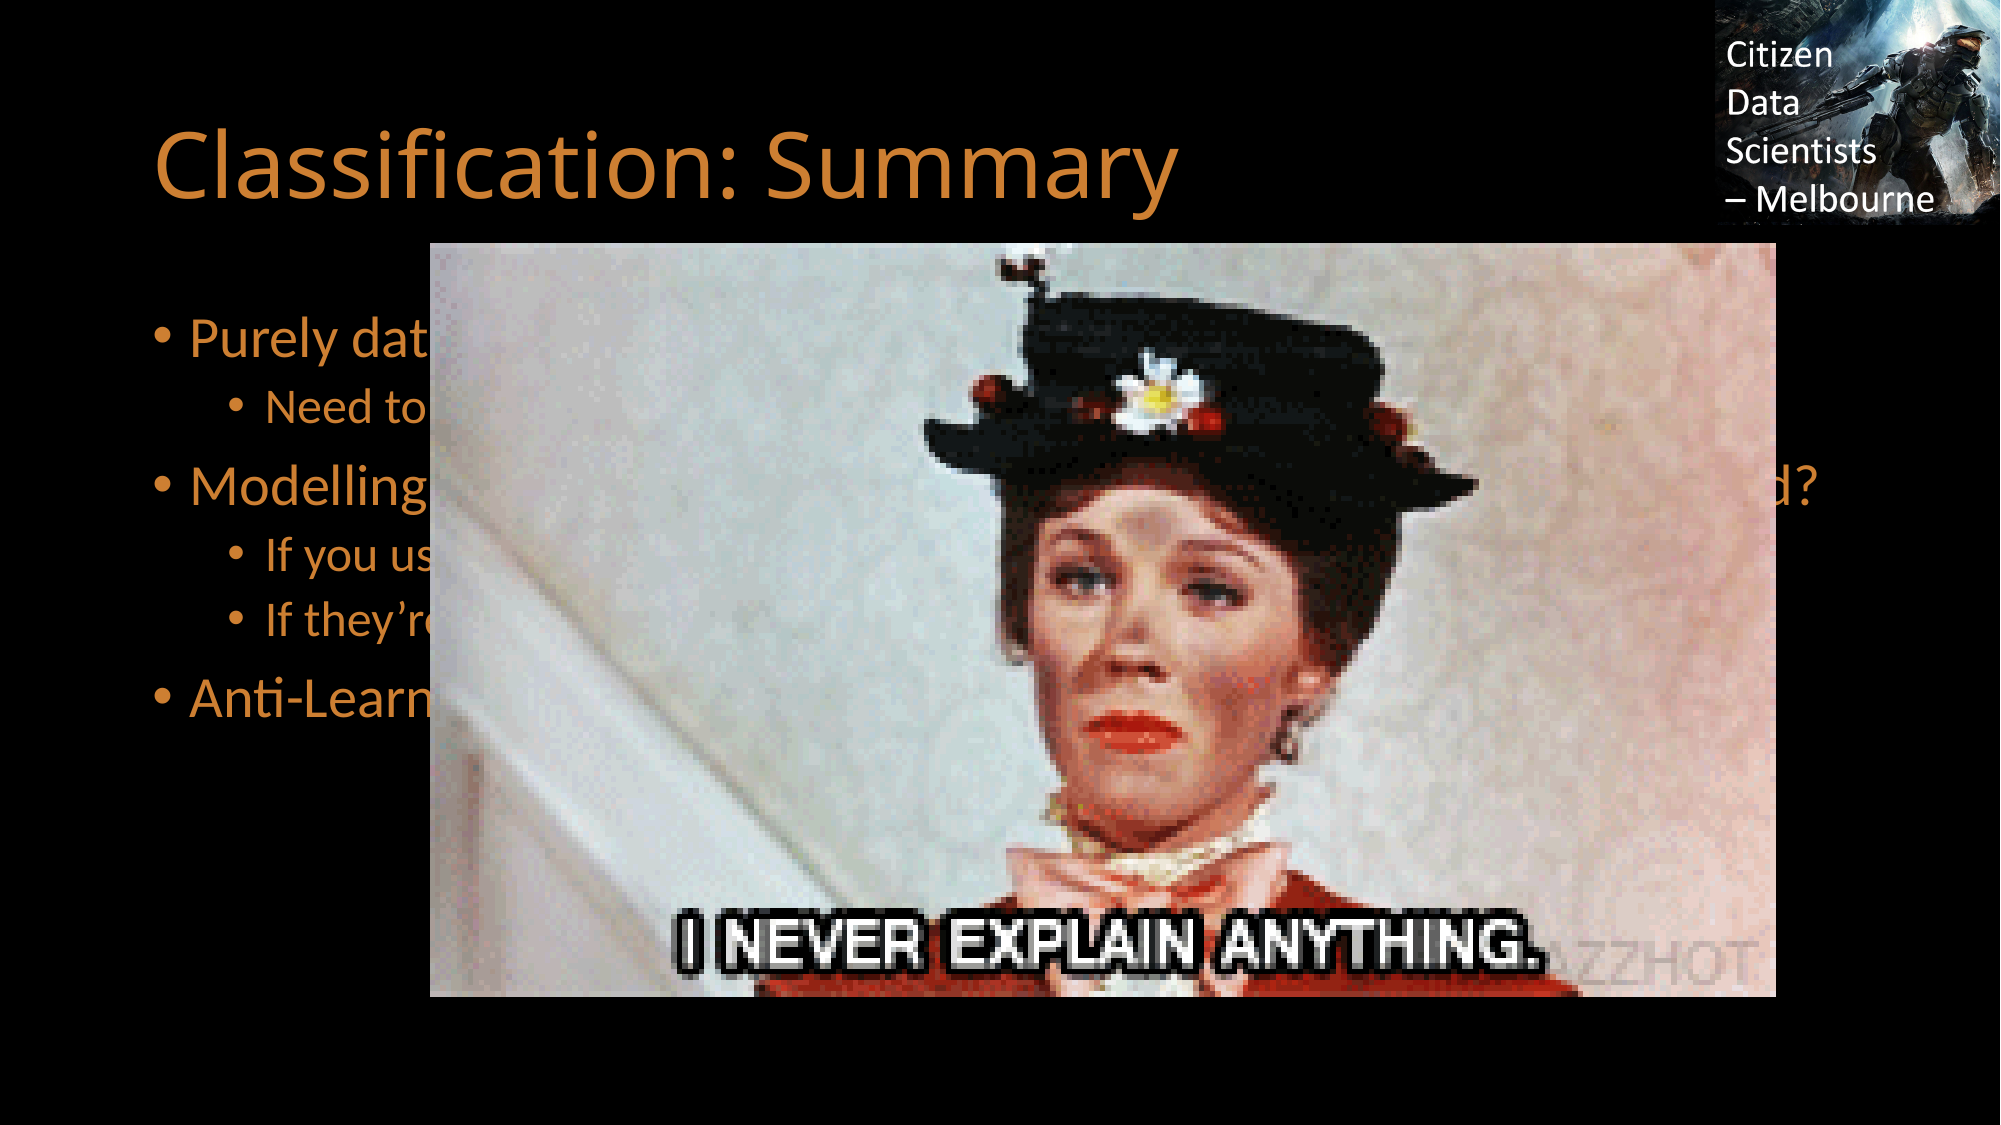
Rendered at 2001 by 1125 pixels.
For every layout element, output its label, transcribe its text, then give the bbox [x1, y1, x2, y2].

list Purely data-driven classification isn’t possible: Need to select features! Modelling unseen data is inconvenient: How will they be distributed? If you use your model, it won’t test your model. If they’re uniform, then NFL may imply no algorithm is better Anti-Learning happens sometimes [137, 299, 1863, 1014]
title Classification: Summary [137, 59, 1863, 278]
picture [430, 243, 1776, 997]
picture [1715, 0, 2000, 225]
